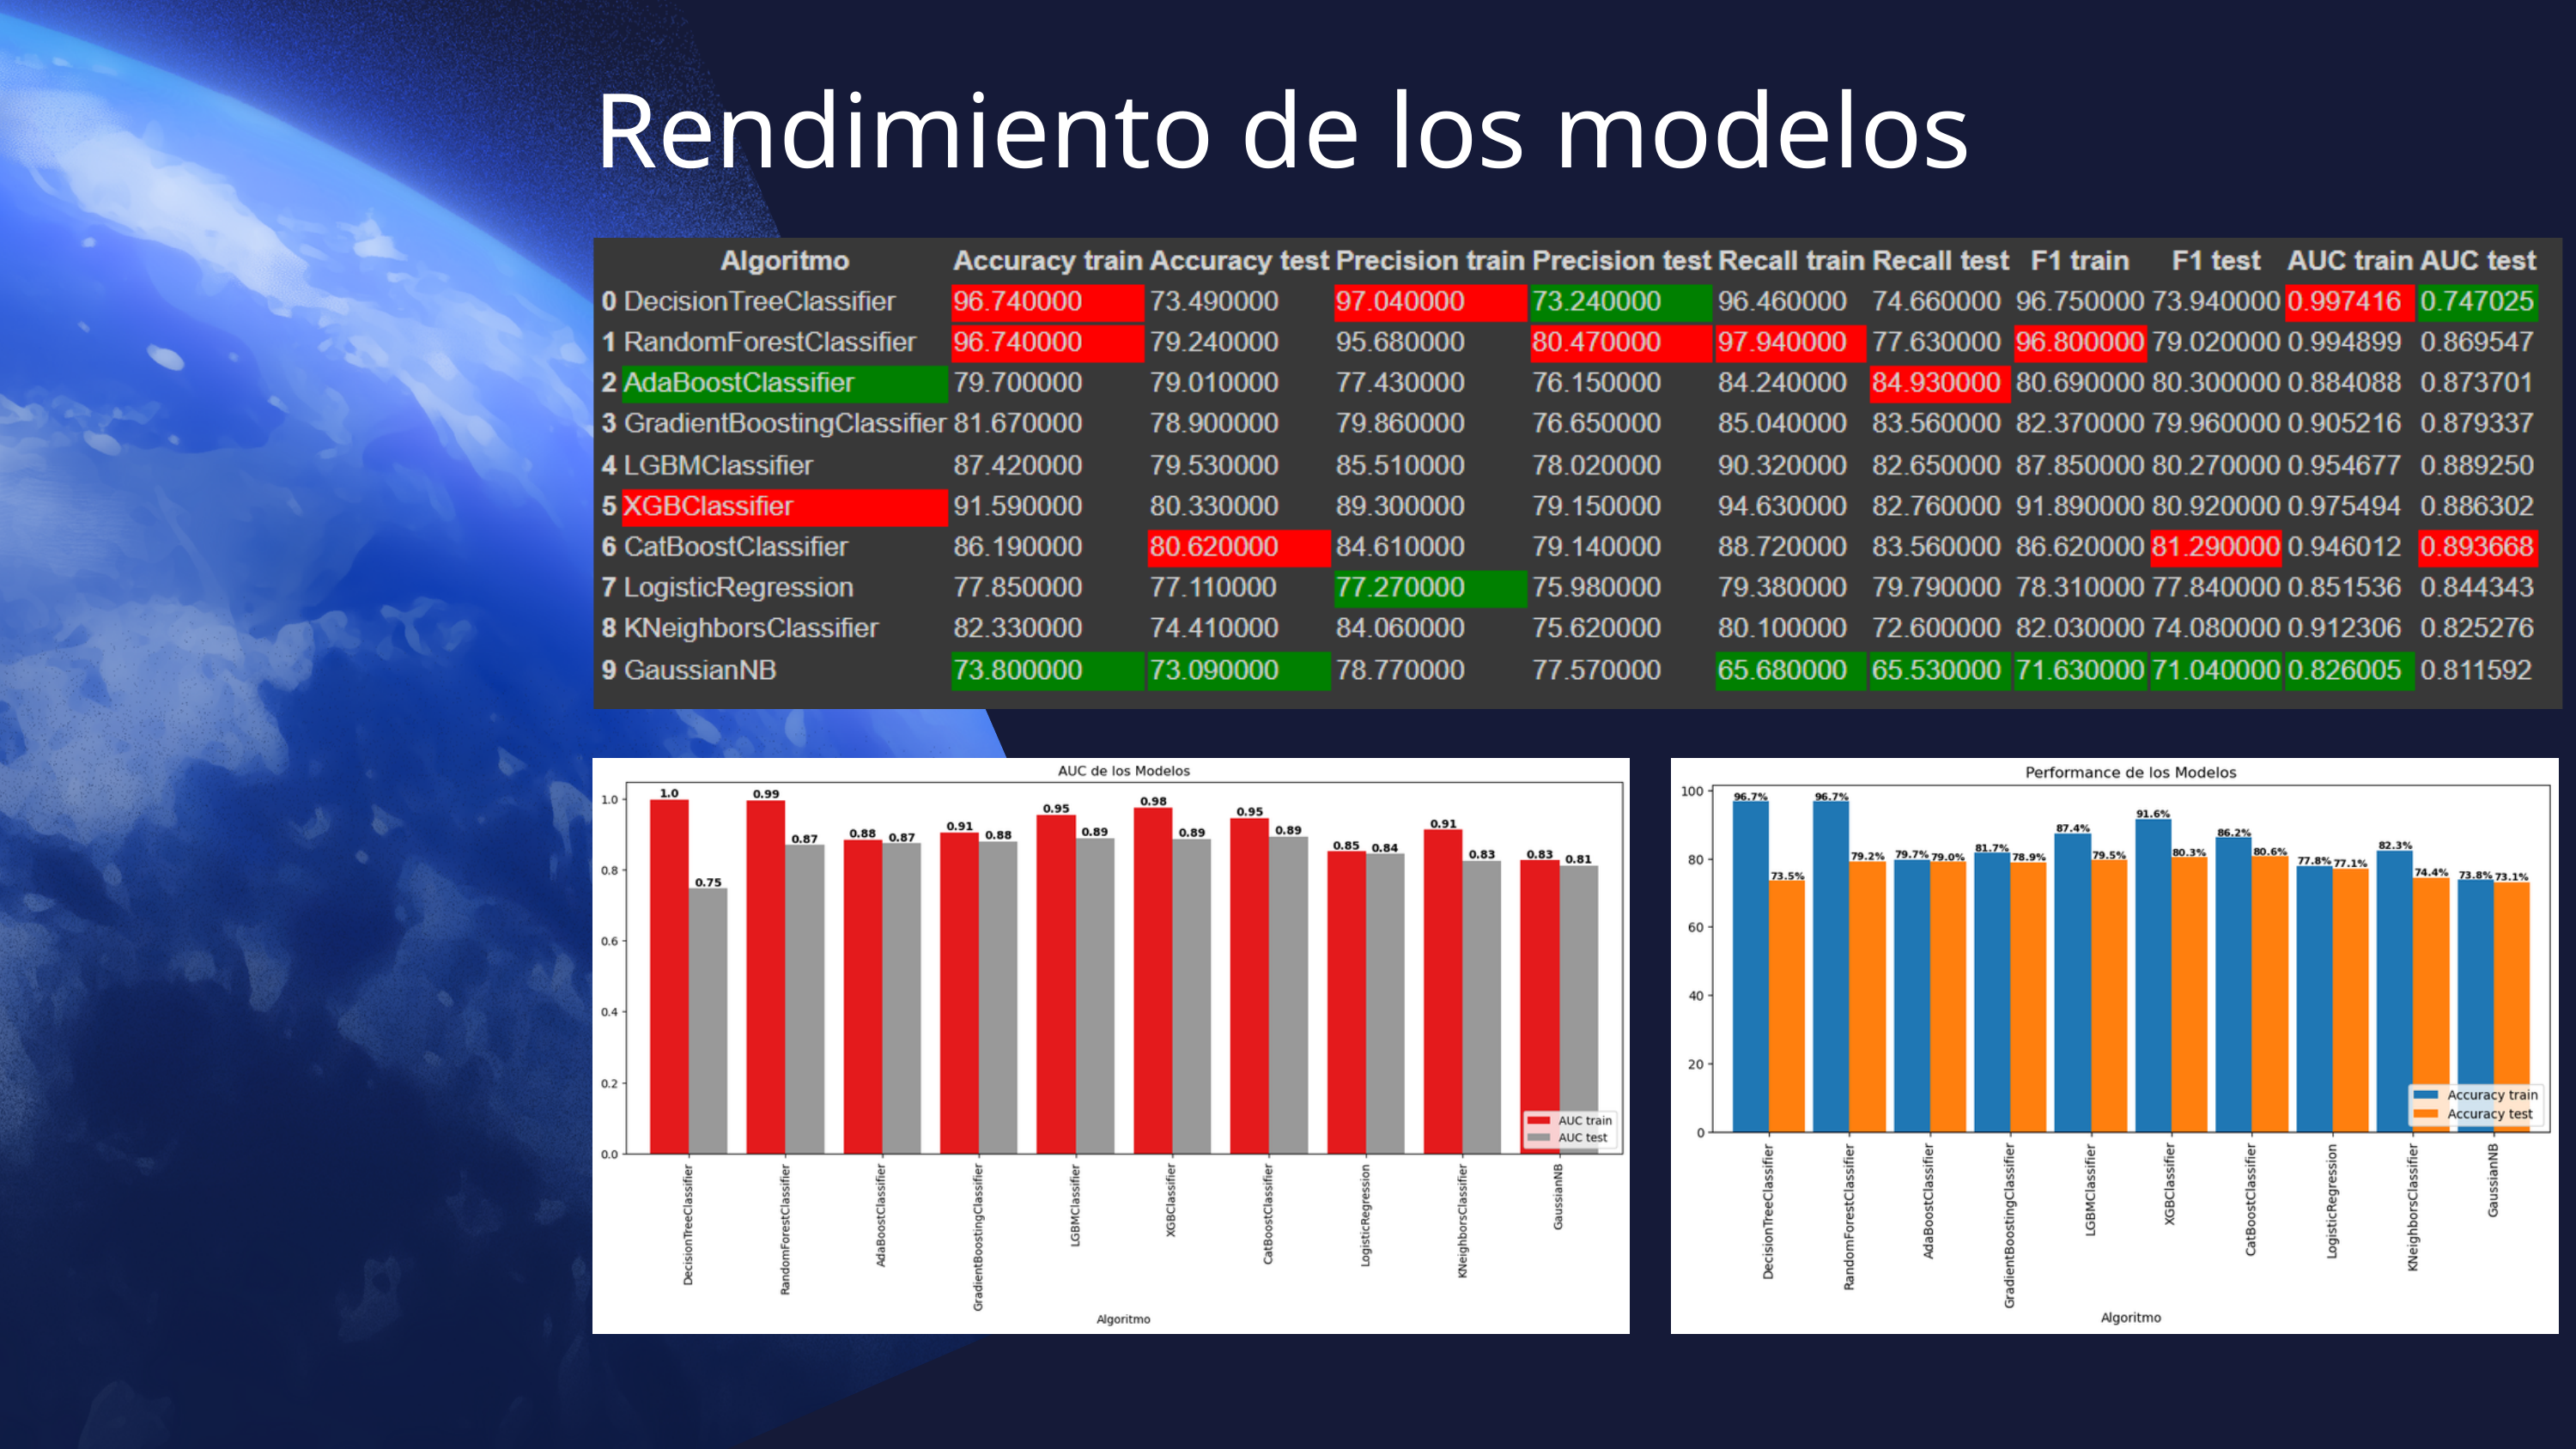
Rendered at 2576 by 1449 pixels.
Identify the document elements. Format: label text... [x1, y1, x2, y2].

text_box [592, 758, 1631, 1334]
text_box [0, 0, 1007, 1449]
text_box Rendimiento de los modelos [593, 67, 2437, 189]
text_box [1671, 758, 2559, 1334]
text_box [593, 238, 2563, 709]
